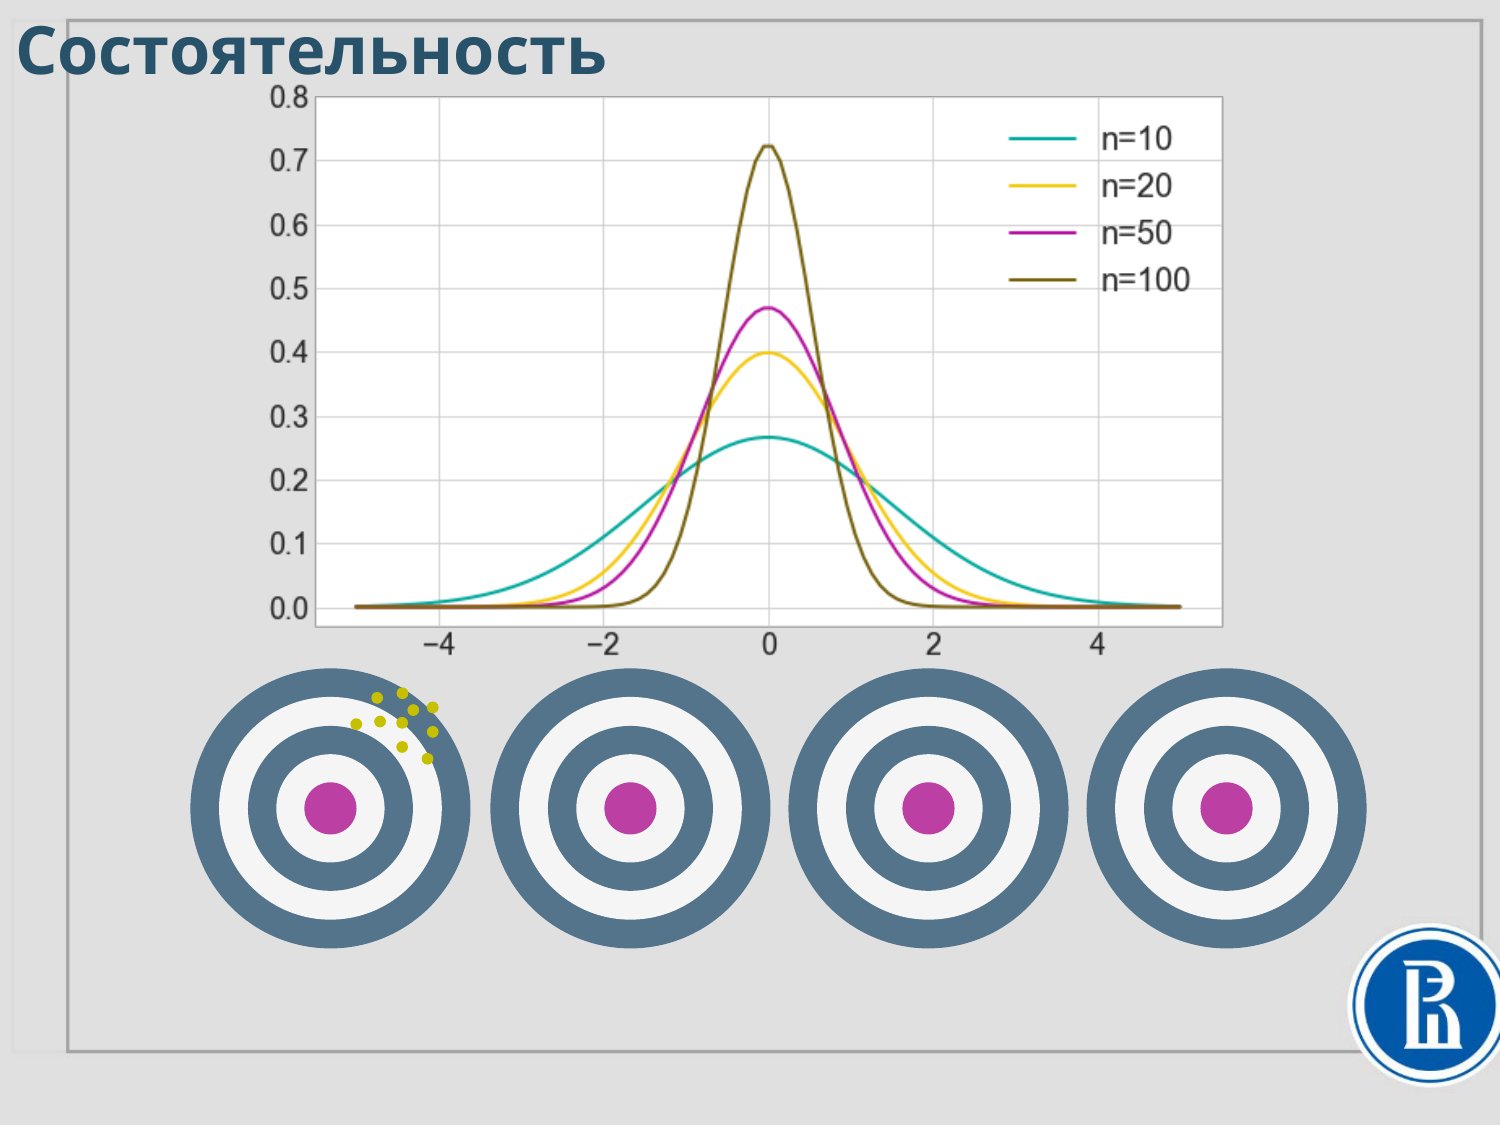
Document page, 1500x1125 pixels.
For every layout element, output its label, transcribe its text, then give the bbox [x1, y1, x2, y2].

text_box Состоятельность [0, 0, 1500, 96]
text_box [190, 668, 471, 949]
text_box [490, 681, 771, 949]
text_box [788, 681, 1069, 949]
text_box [350, 687, 439, 765]
picture [0, 74, 1500, 1125]
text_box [1086, 668, 1367, 949]
